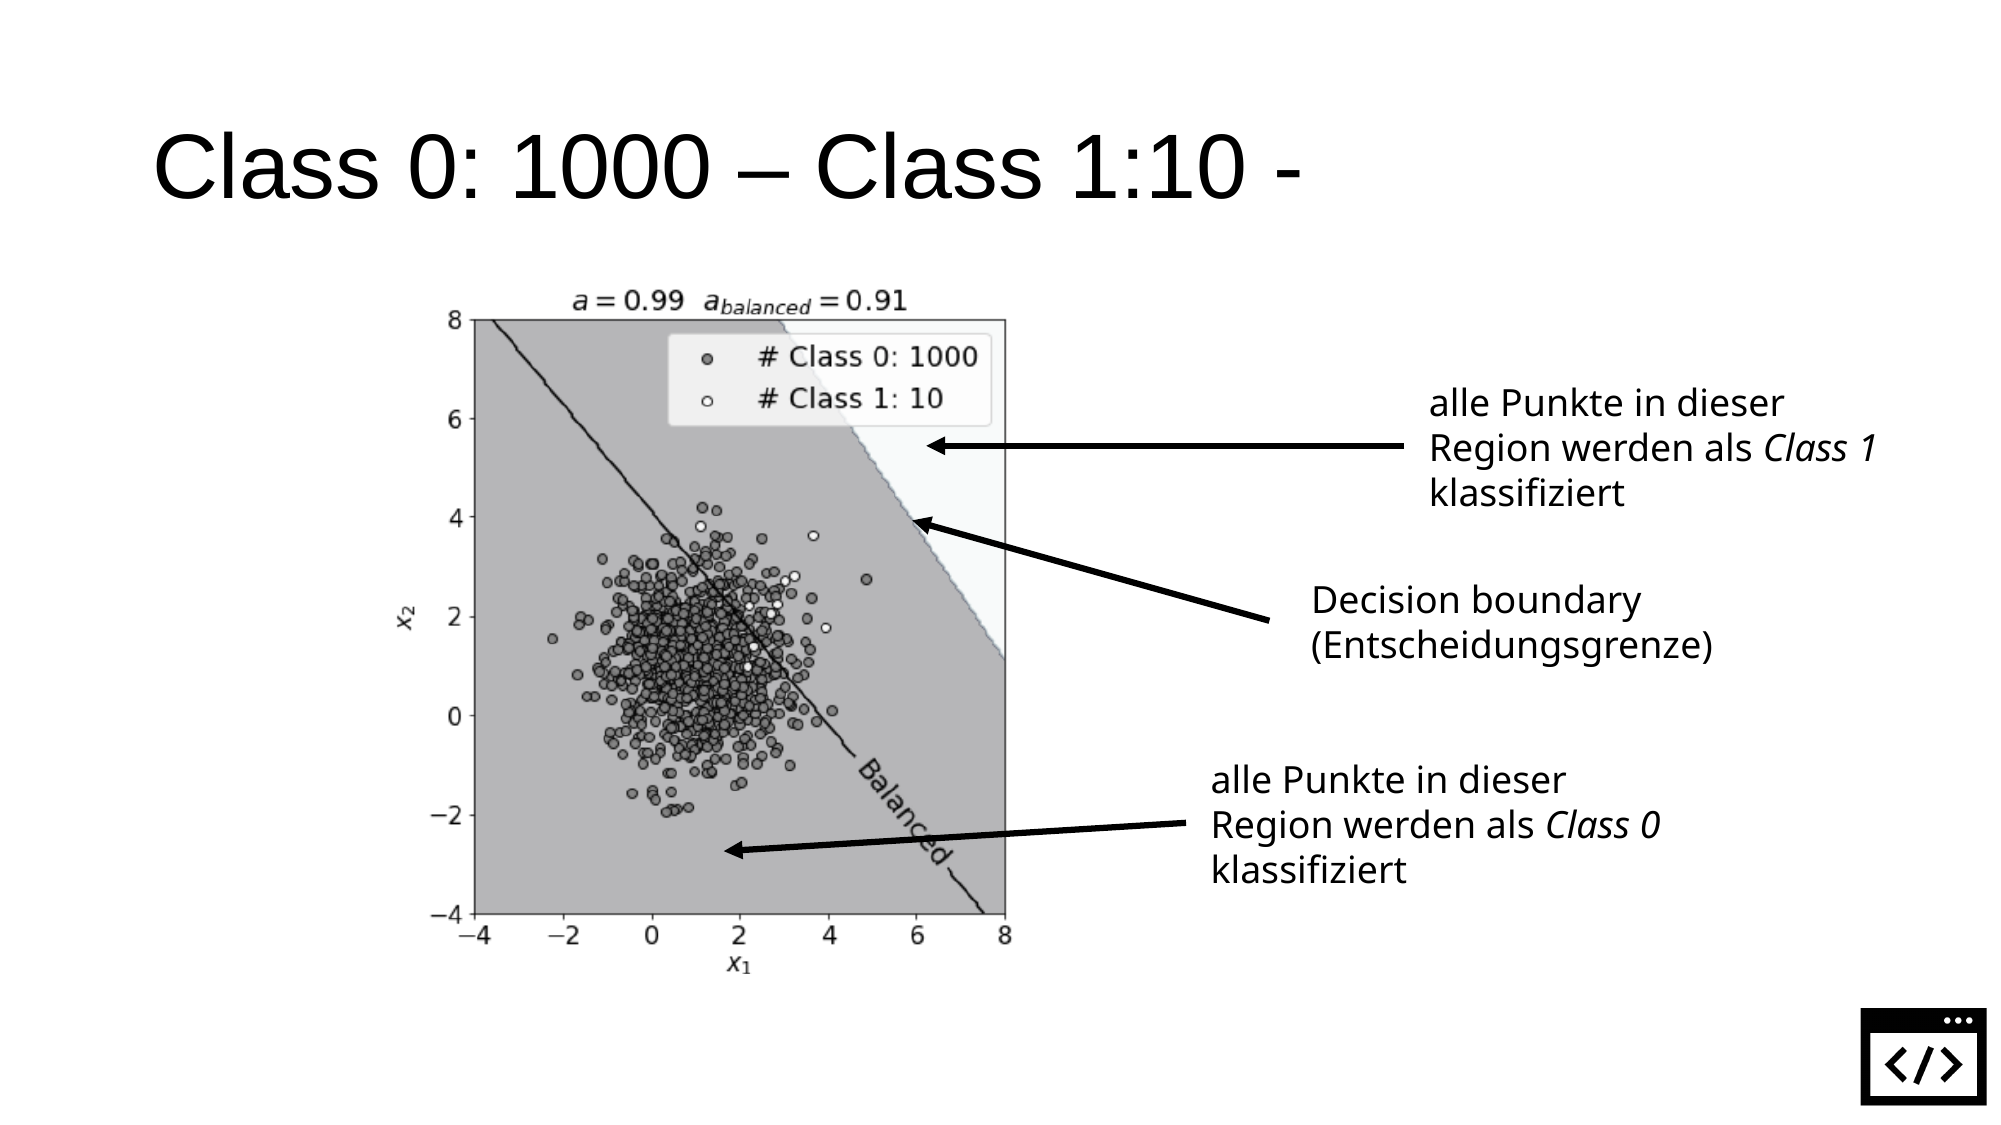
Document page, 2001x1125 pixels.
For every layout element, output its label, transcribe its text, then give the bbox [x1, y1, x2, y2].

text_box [912, 520, 1270, 621]
text_box alle Punkte in dieser Region werden als Class 0 klassifiziert [1195, 748, 1706, 898]
text_box Decision boundary (Entscheidungsgrenze) [1296, 568, 1806, 674]
text_box alle Punkte in dieser Region werden als Class 1 klassifiziert [1413, 371, 1924, 521]
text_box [723, 822, 1187, 852]
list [350, 277, 1017, 992]
picture [1848, 981, 1999, 1125]
